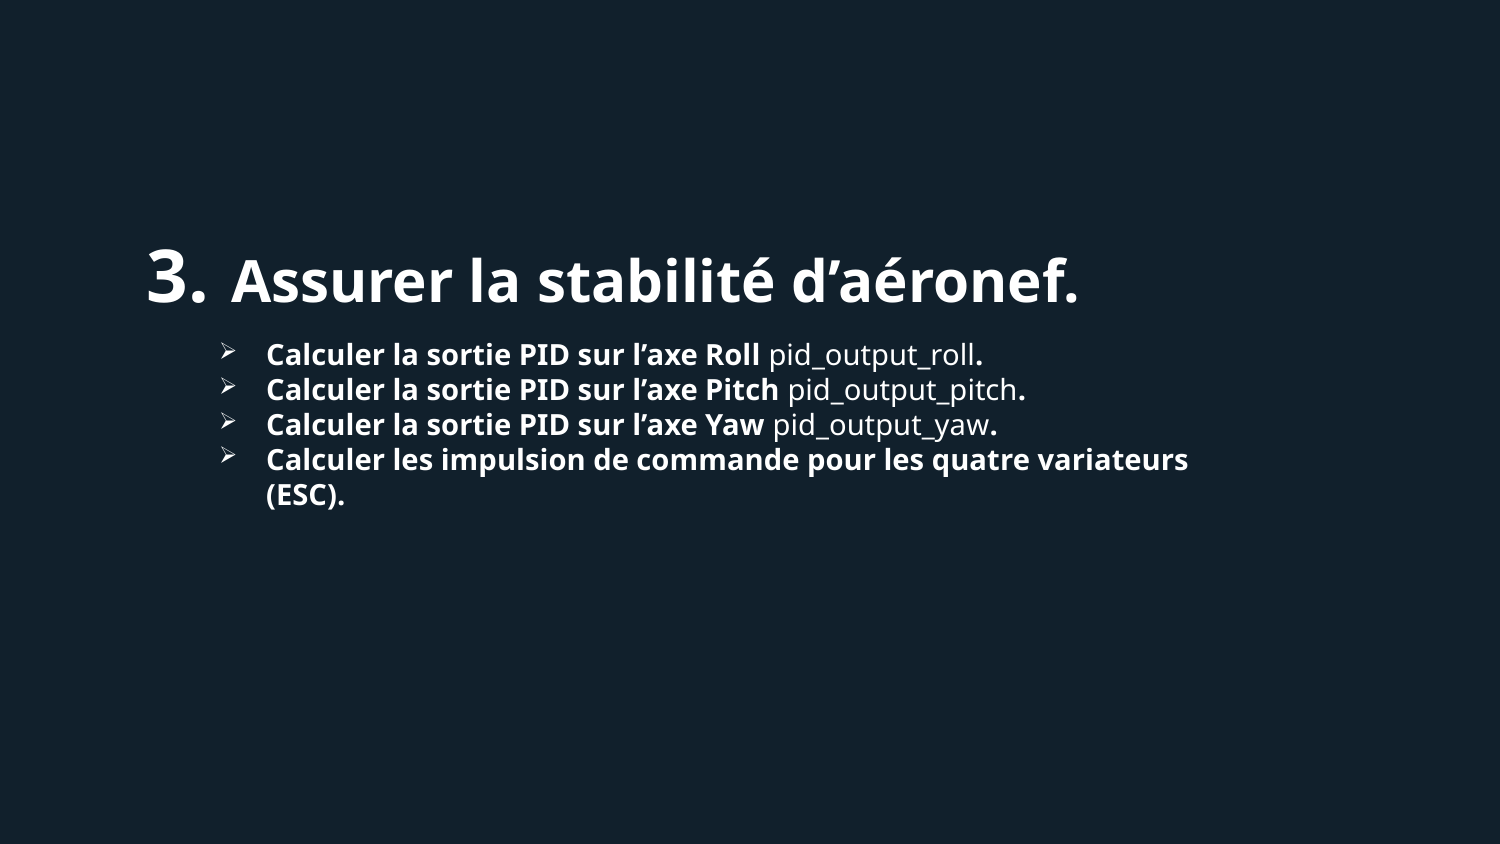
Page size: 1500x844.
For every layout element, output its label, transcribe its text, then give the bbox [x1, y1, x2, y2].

text_box Assurer la stabilité d’aéronef. [131, 228, 1419, 322]
text_box Calculer la sortie PID sur l’axe Roll pid_output_roll. Calculer la sortie PID sur l’axe Pitch pid_output_pitch. Calculer la sortie PID sur l’axe Yaw pid_output_yaw. Calculer les impulsion de commande pour les quatre variateurs (ESC). [204, 321, 1291, 496]
